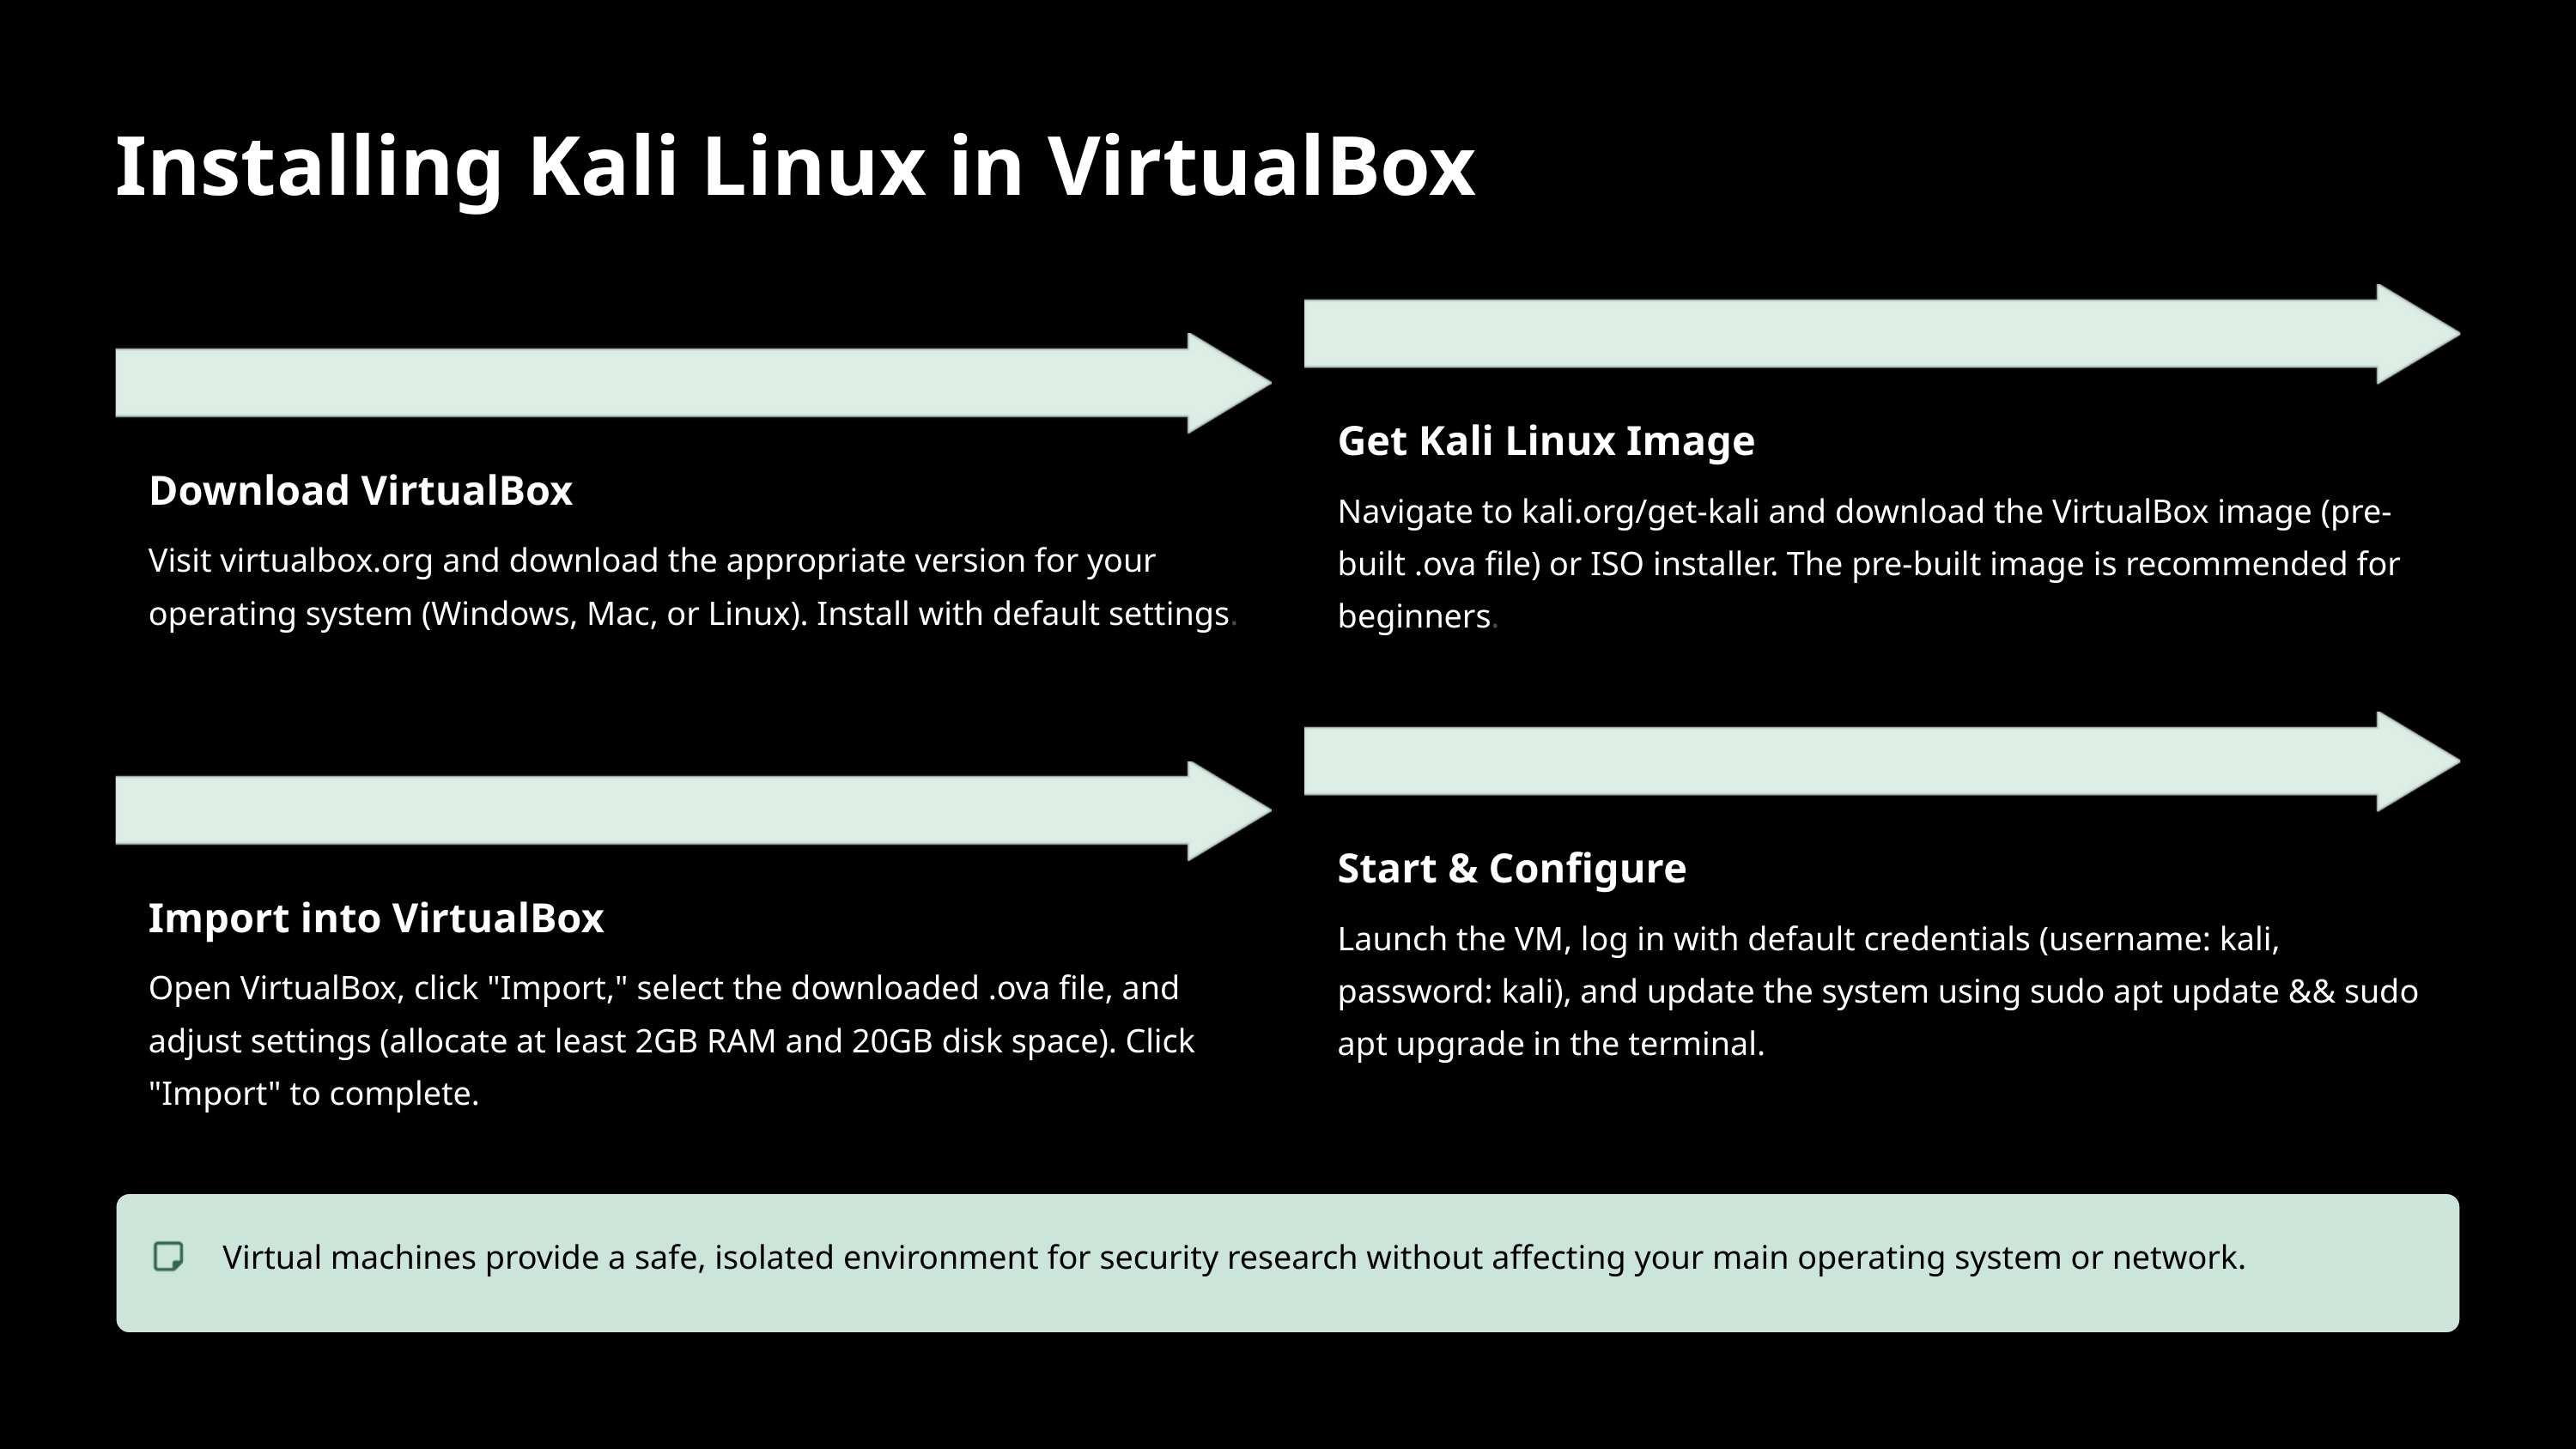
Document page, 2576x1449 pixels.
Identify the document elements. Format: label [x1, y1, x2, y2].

text_box [115, 761, 1273, 963]
text_box [115, 333, 1273, 536]
text_box [1303, 283, 2461, 486]
text_box [115, 1192, 2461, 1334]
text_box [1303, 712, 2461, 913]
text_box [148, 1240, 191, 1274]
text_box [0, 0, 2576, 1449]
